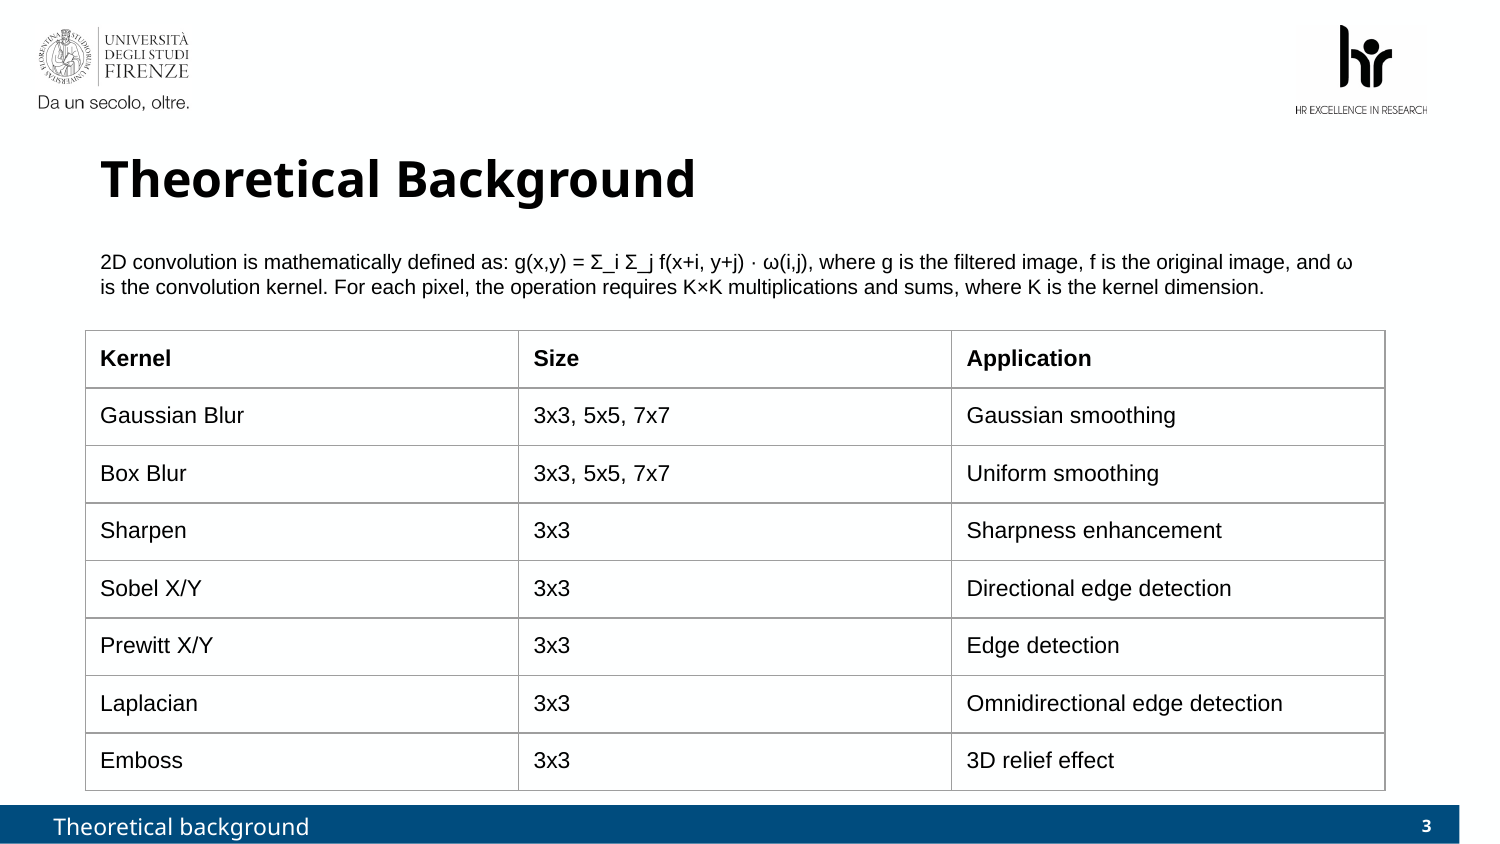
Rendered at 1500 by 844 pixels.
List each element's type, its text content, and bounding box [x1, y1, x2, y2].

table_cell Sharpen [86, 504, 518, 560]
table_cell 3D relief effect [952, 734, 1384, 790]
table_cell 3x3 [519, 561, 951, 617]
table_cell Edge detection [952, 619, 1384, 675]
picture [1296, 25, 1427, 114]
table_cell 3x3 [519, 504, 951, 560]
table_cell 3x3, 5x5, 7x7 [519, 446, 951, 502]
list Theoretical background [38, 808, 1284, 840]
table_cell Laplacian [86, 676, 518, 732]
table_cell Prewitt X/Y [86, 619, 518, 675]
text_box 2D convolution is mathematically defined as: g(x,y) = Σ_i Σ_j f(x+i, y+j) · ω(i,j), where g is the filtered image, f is the original image, and ω is the convolution kernel. For each pixel, the operation requires K×K multiplications and sums, where K is the kernel dimension. [85, 233, 1369, 330]
table_cell 3x3 [519, 676, 951, 732]
table_cell Emboss [86, 734, 518, 790]
table_cell 3x3 [519, 619, 951, 675]
table_cell Directional edge detection [952, 561, 1384, 617]
table_cell Omnidirectional edge detection [952, 676, 1384, 732]
table_header Size [519, 331, 951, 387]
table_cell Box Blur [86, 446, 518, 502]
table_cell Sobel X/Y [86, 561, 518, 617]
table_cell Sharpness enhancement [952, 504, 1384, 560]
table_cell Gaussian smoothing [952, 389, 1384, 445]
title Theoretical Background [85, 128, 1415, 234]
table_header Application [952, 331, 1384, 387]
table_cell 3x3, 5x5, 7x7 [519, 389, 951, 445]
table_cell Uniform smoothing [952, 446, 1384, 502]
table_header Kernel [86, 331, 518, 387]
table_cell 3x3 [519, 734, 951, 790]
picture [35, 24, 192, 112]
table_cell Gaussian Blur [86, 389, 518, 445]
